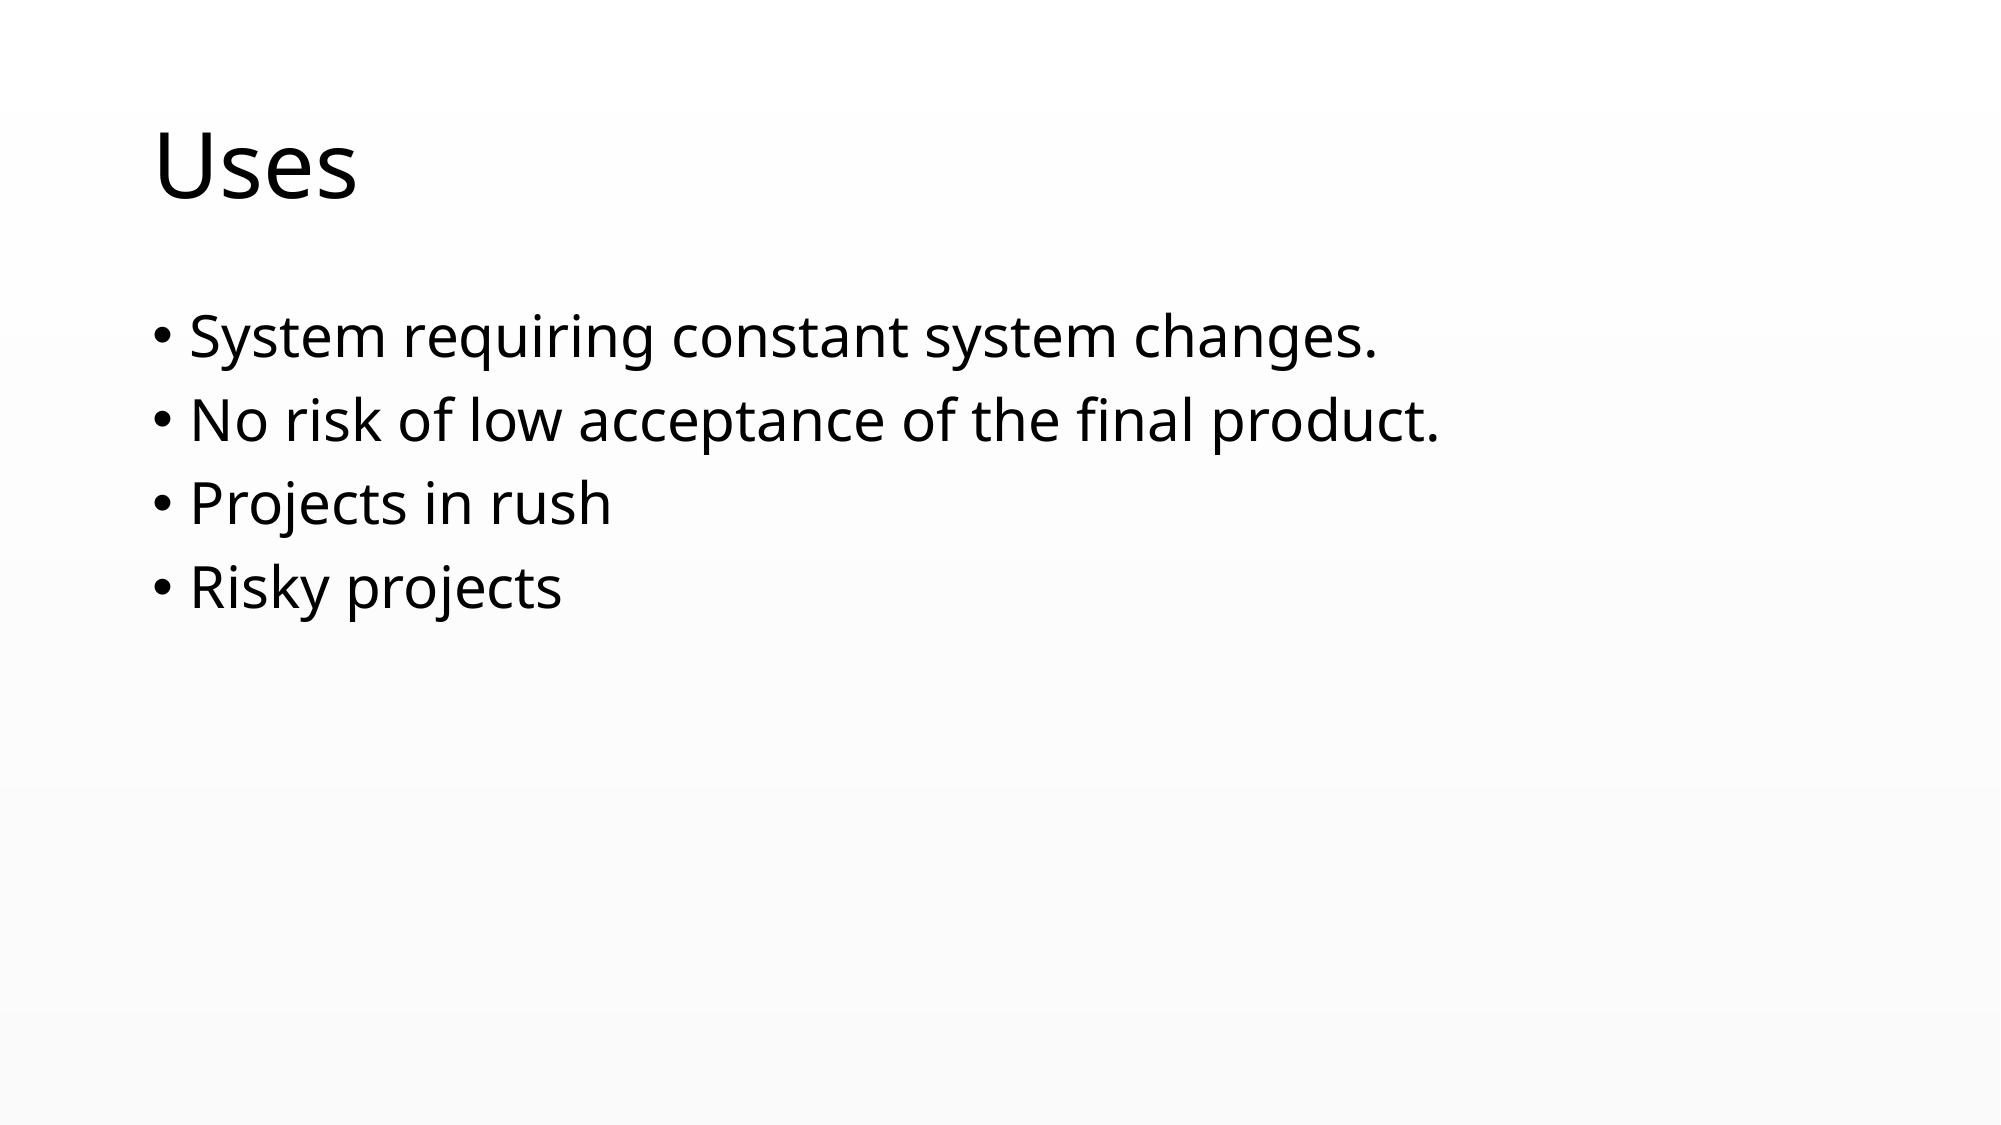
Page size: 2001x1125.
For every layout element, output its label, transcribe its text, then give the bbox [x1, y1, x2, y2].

list System requiring constant system changes. No risk of low acceptance of the final product. Projects in rush Risky projects [137, 299, 1863, 1014]
title Uses [137, 59, 1863, 278]
